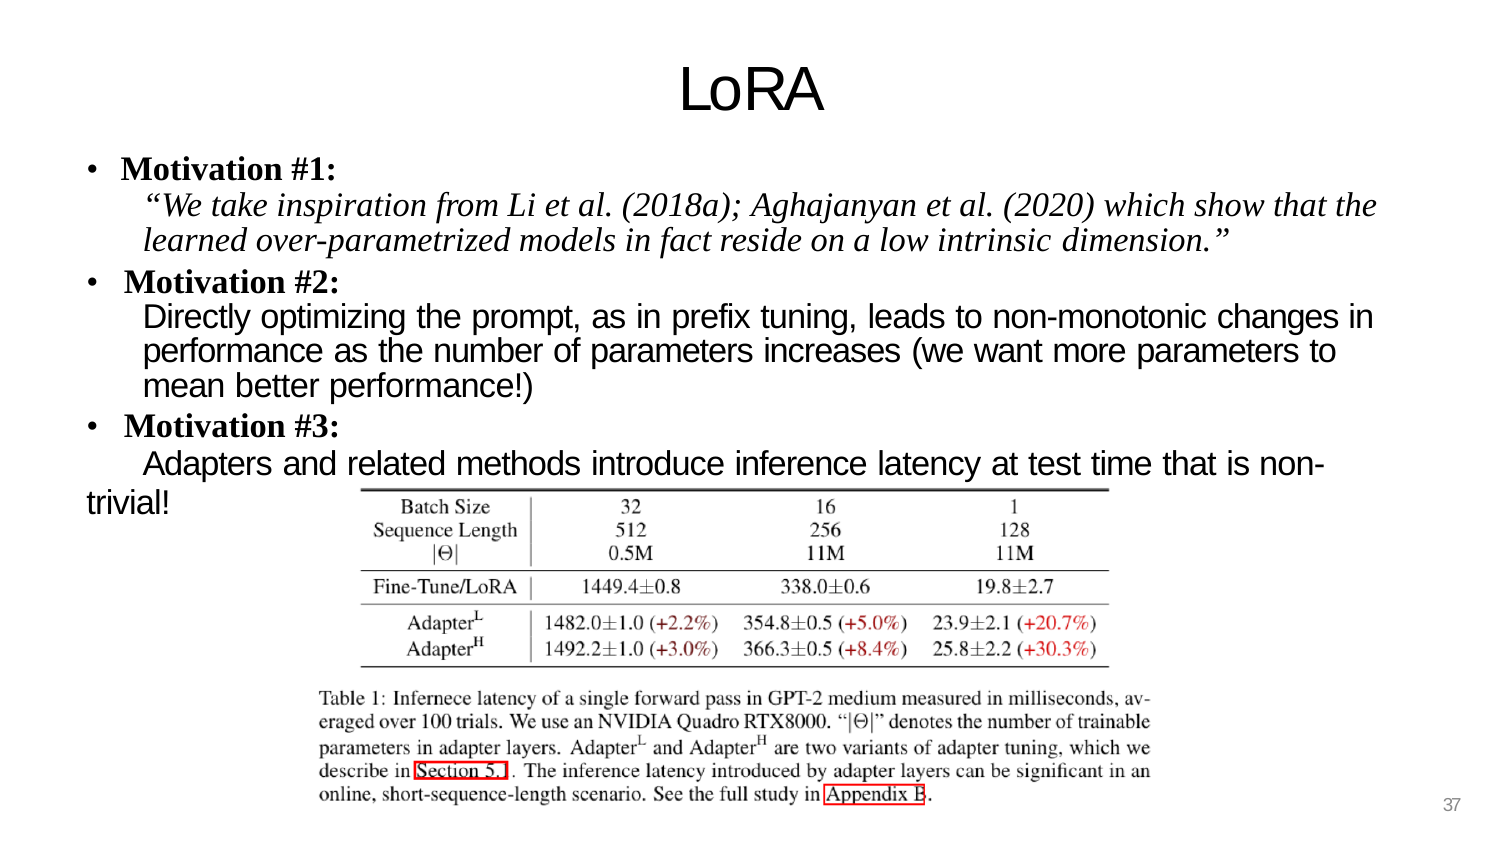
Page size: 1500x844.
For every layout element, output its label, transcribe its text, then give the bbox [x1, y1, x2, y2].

picture [304, 473, 1174, 827]
text_box • Motivation #1: “We take inspiration from Li et al. (2018a); Aghajanyan et al. (2020) which show that the learned over-parametrized models in fact reside on a low intrinsic dimension.” • Motivation #2: Directly optimizing the prompt, as in prefix tuning, leads to non-monotonic changes in performance as the number of parameters increases (we want more parameters to mean better performance!) • Motivation #3: Adapters and related methods introduce inference latency at test time that is non-trivial! [86, 147, 1405, 522]
text_box 37 [1442, 793, 1477, 816]
text_box LoRA [678, 48, 837, 124]
